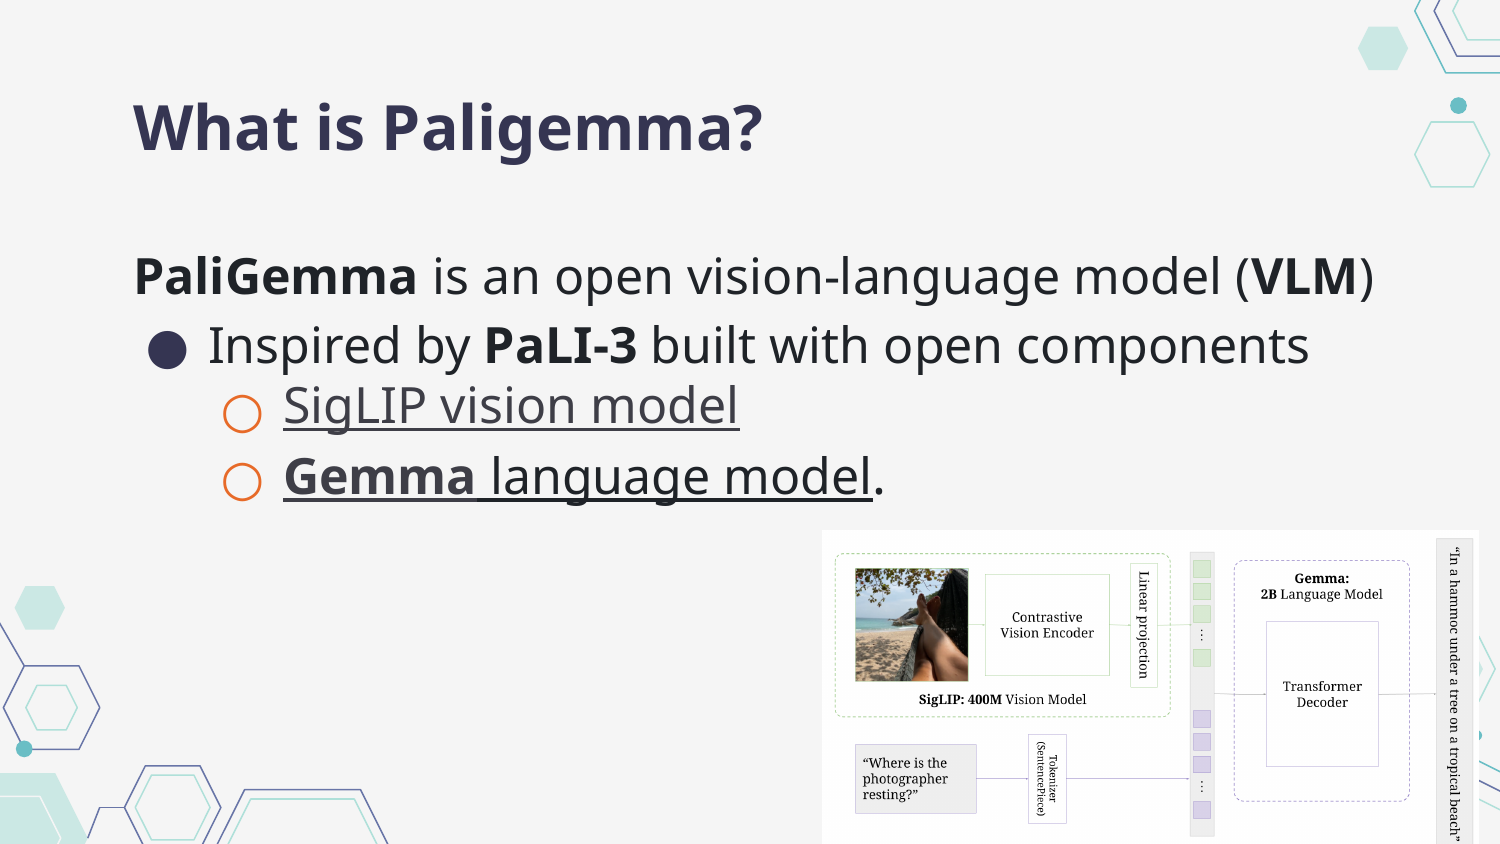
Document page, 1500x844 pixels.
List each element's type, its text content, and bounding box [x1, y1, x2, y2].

subtitle PaliGemma is an open vision-language model (VLM) Inspired by PaLI-3 built with open components SigLIP vision model Gemma language model. [118, 220, 1437, 588]
title What is Paligemma? [118, 72, 1382, 167]
picture [821, 530, 1479, 844]
